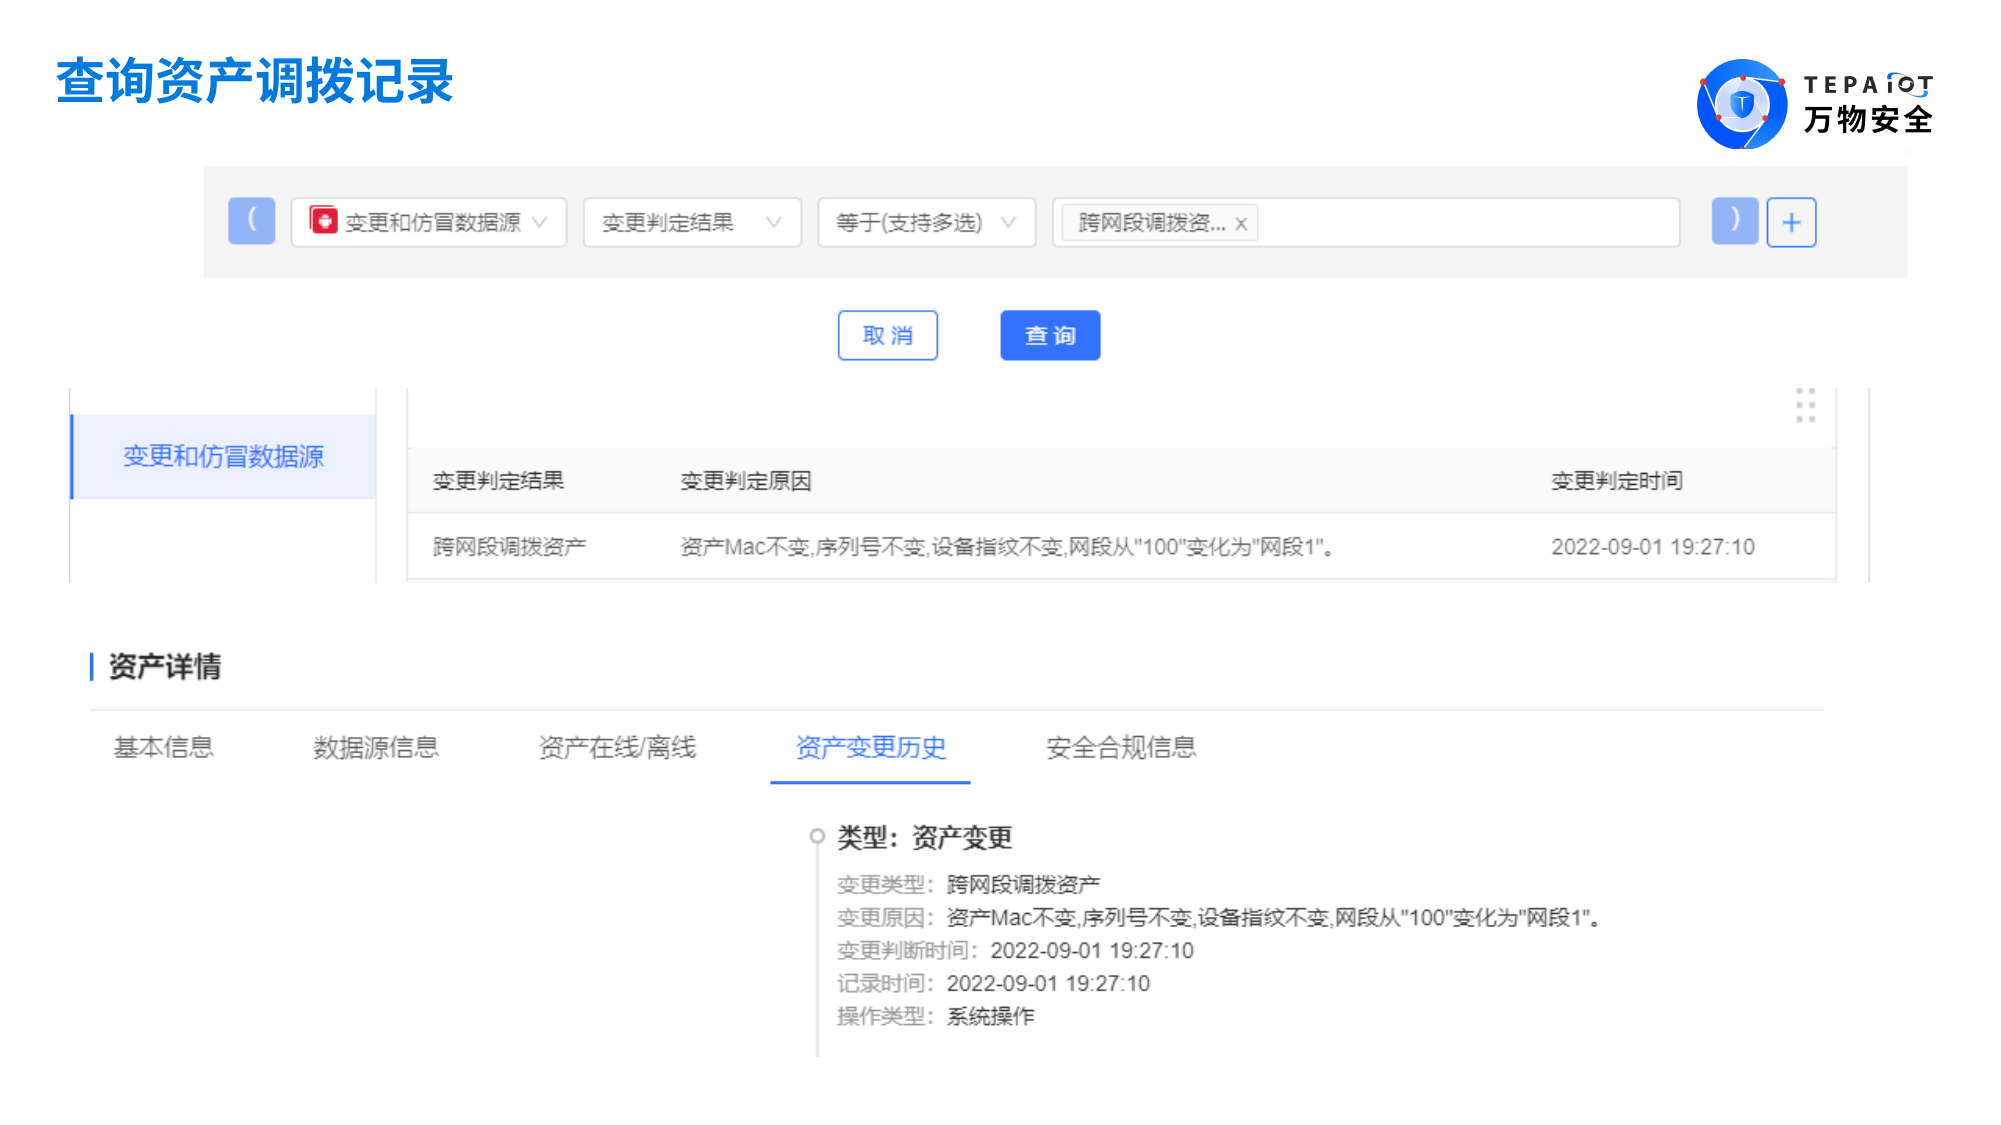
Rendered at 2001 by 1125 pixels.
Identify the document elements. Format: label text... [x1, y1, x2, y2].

picture [89, 637, 1825, 1057]
picture [41, 43, 1959, 583]
text_box 查询资产调拨记录 [41, 42, 1676, 118]
